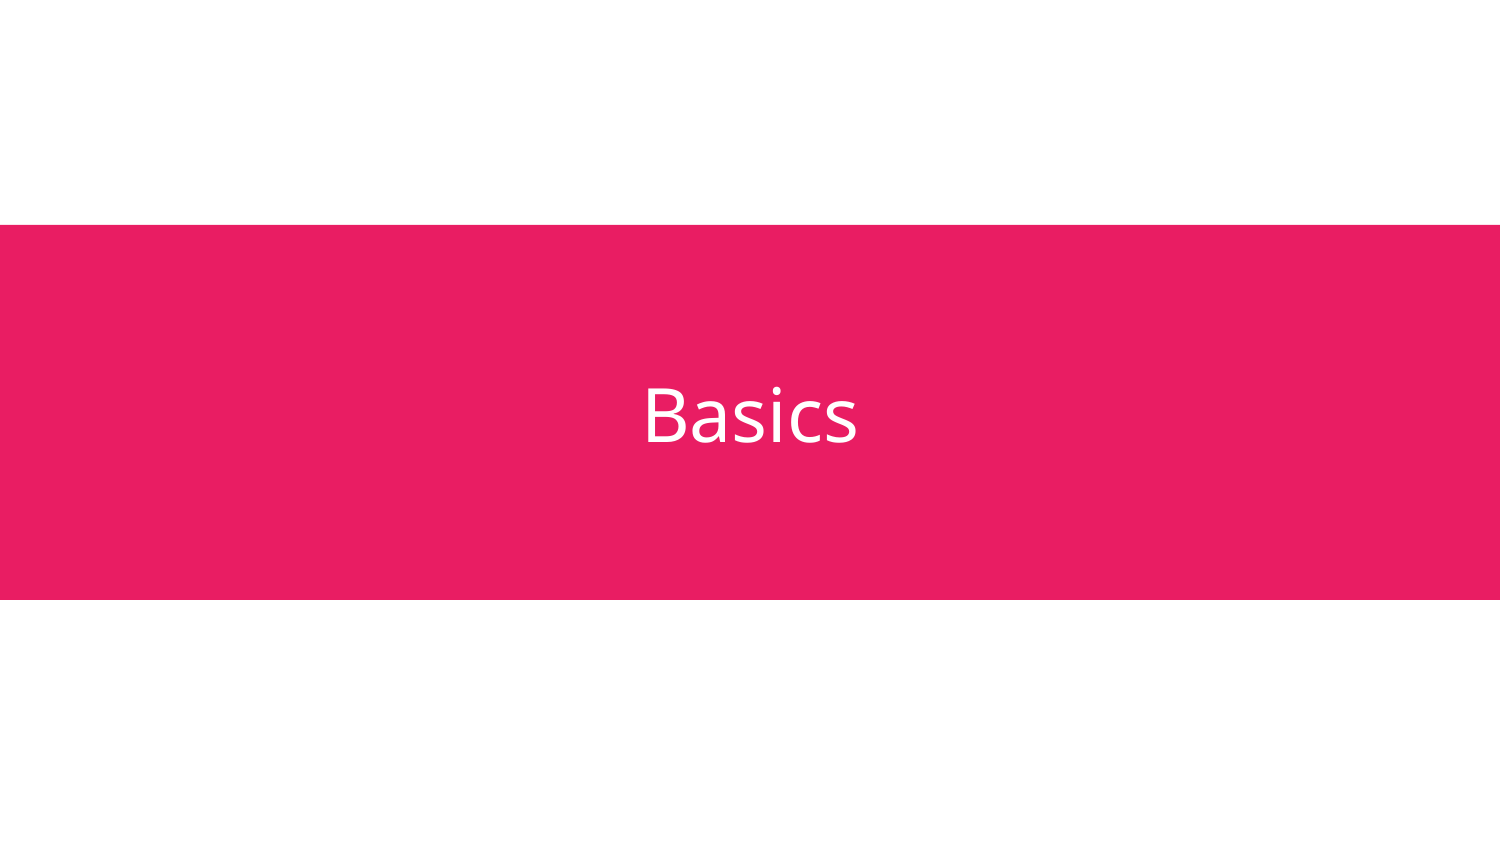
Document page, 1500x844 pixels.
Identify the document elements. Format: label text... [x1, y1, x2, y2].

title Basics [37, 262, 1463, 563]
